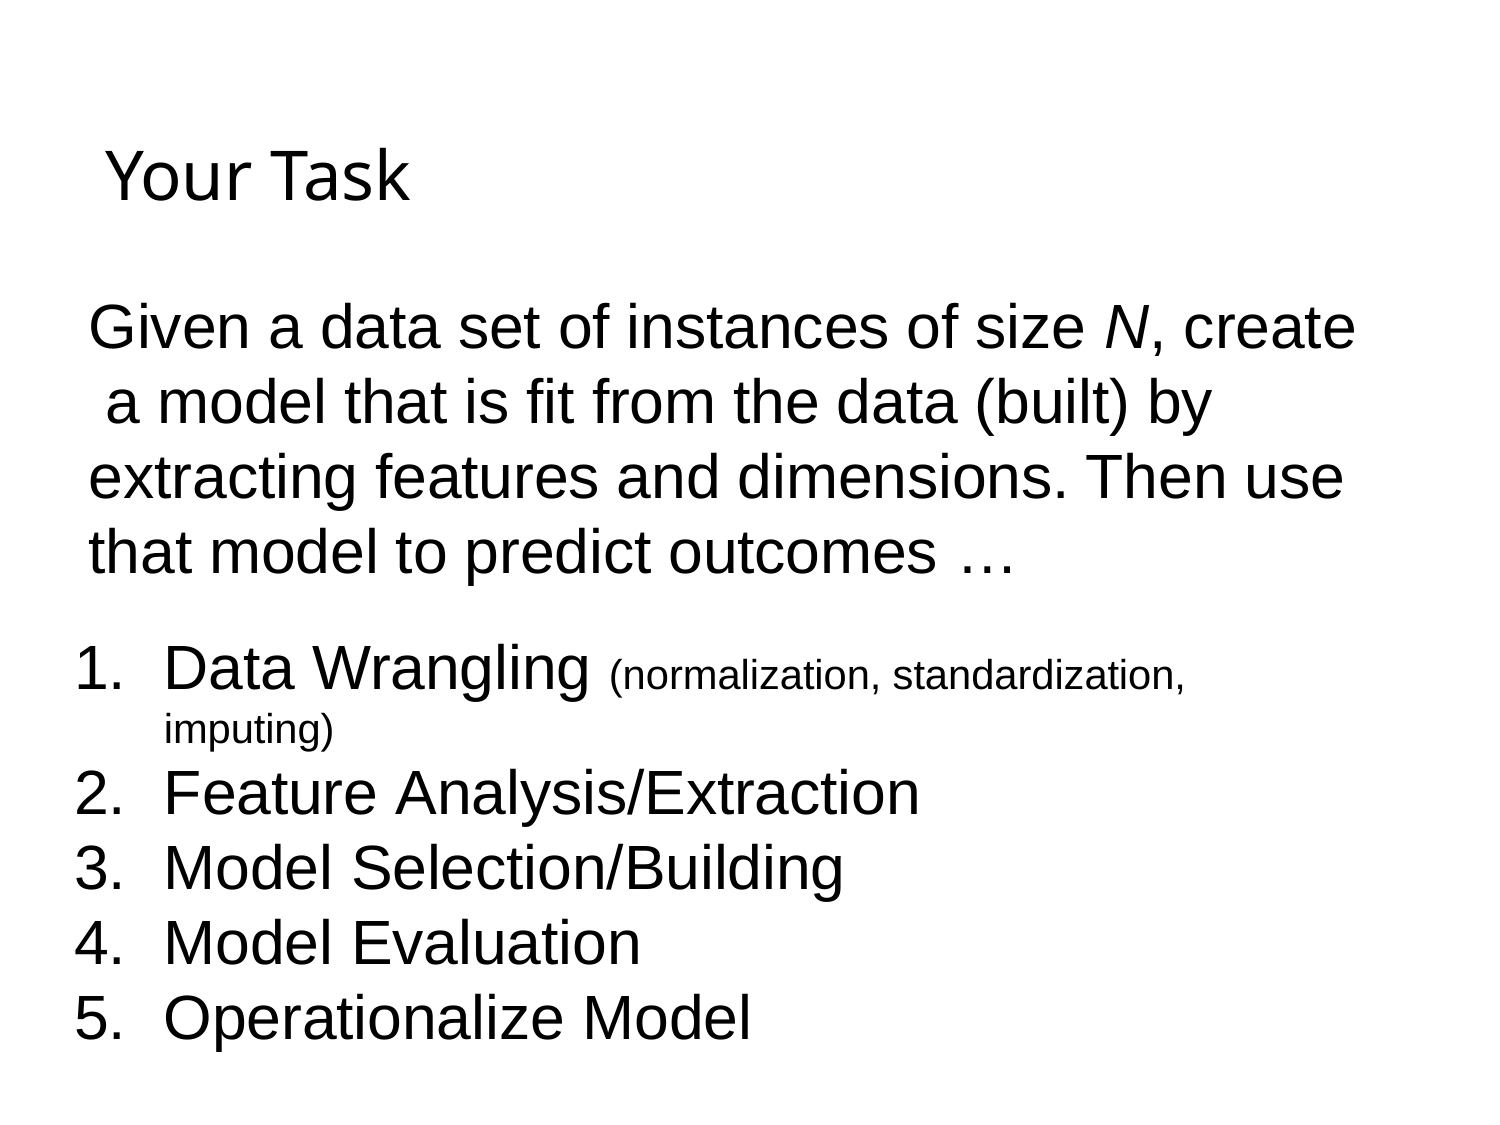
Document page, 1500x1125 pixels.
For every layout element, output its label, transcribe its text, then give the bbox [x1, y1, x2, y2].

text_box Given a data set of instances of size N, create a model that is fit from the data (built) by extracting features and dimensions. Then use that model to predict outcomes … Data Wrangling (normalization, standardization, imputing) Feature Analysis/Extraction Model Selection/Building Model Evaluation Operationalize Model [72, 286, 1376, 1052]
title Your Task [103, 70, 1397, 267]
